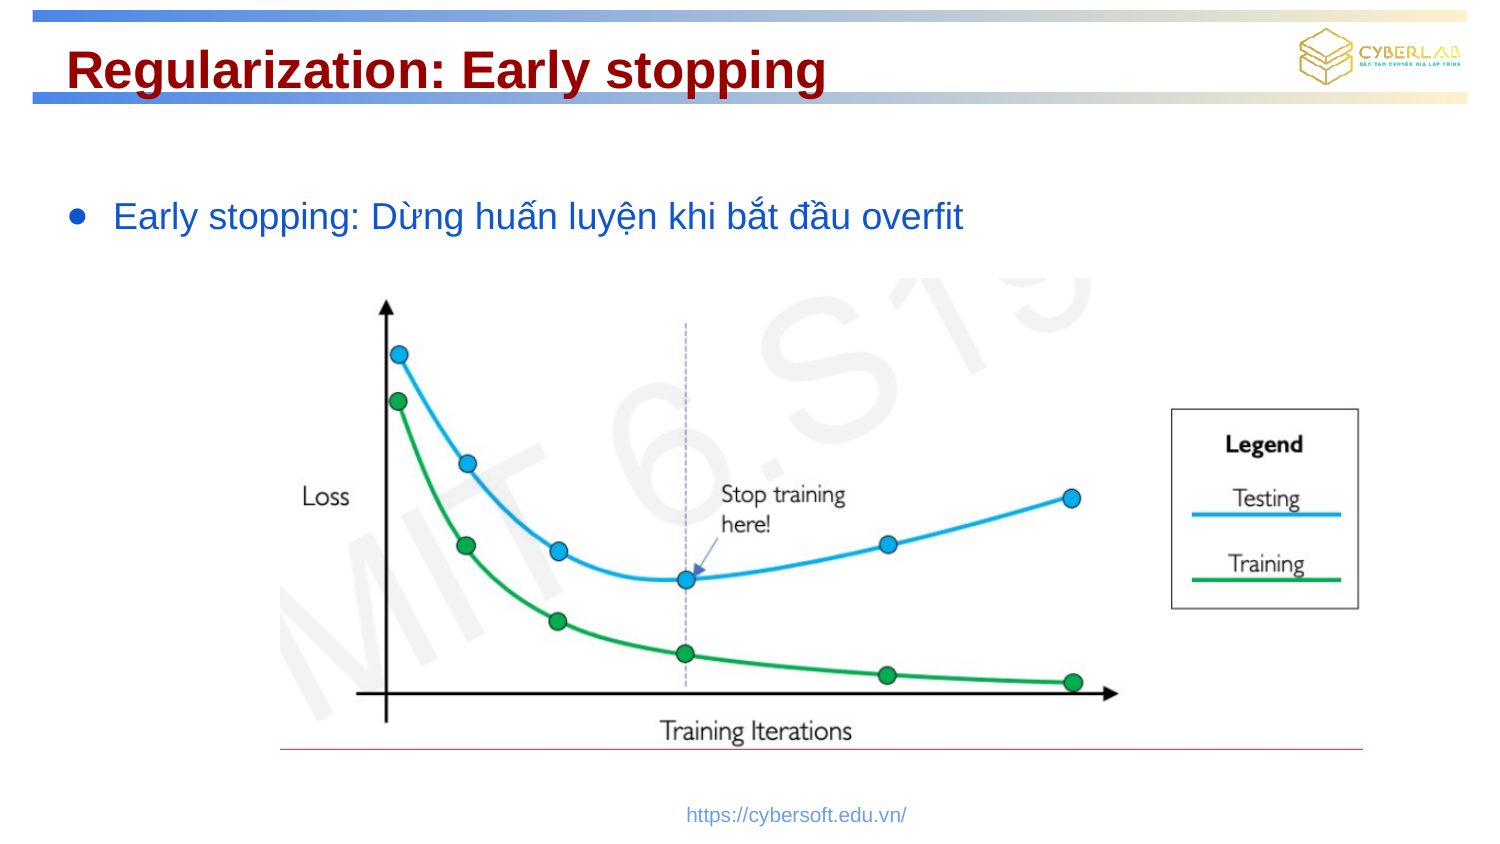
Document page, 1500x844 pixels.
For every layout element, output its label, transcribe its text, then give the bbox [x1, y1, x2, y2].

title Regularization: Early stopping [51, 21, 1449, 116]
picture [279, 278, 1363, 750]
picture [1449, 28, 1468, 85]
list Early stopping: Dừng huấn luyện khi bắt đầu overfit [51, 170, 1298, 731]
